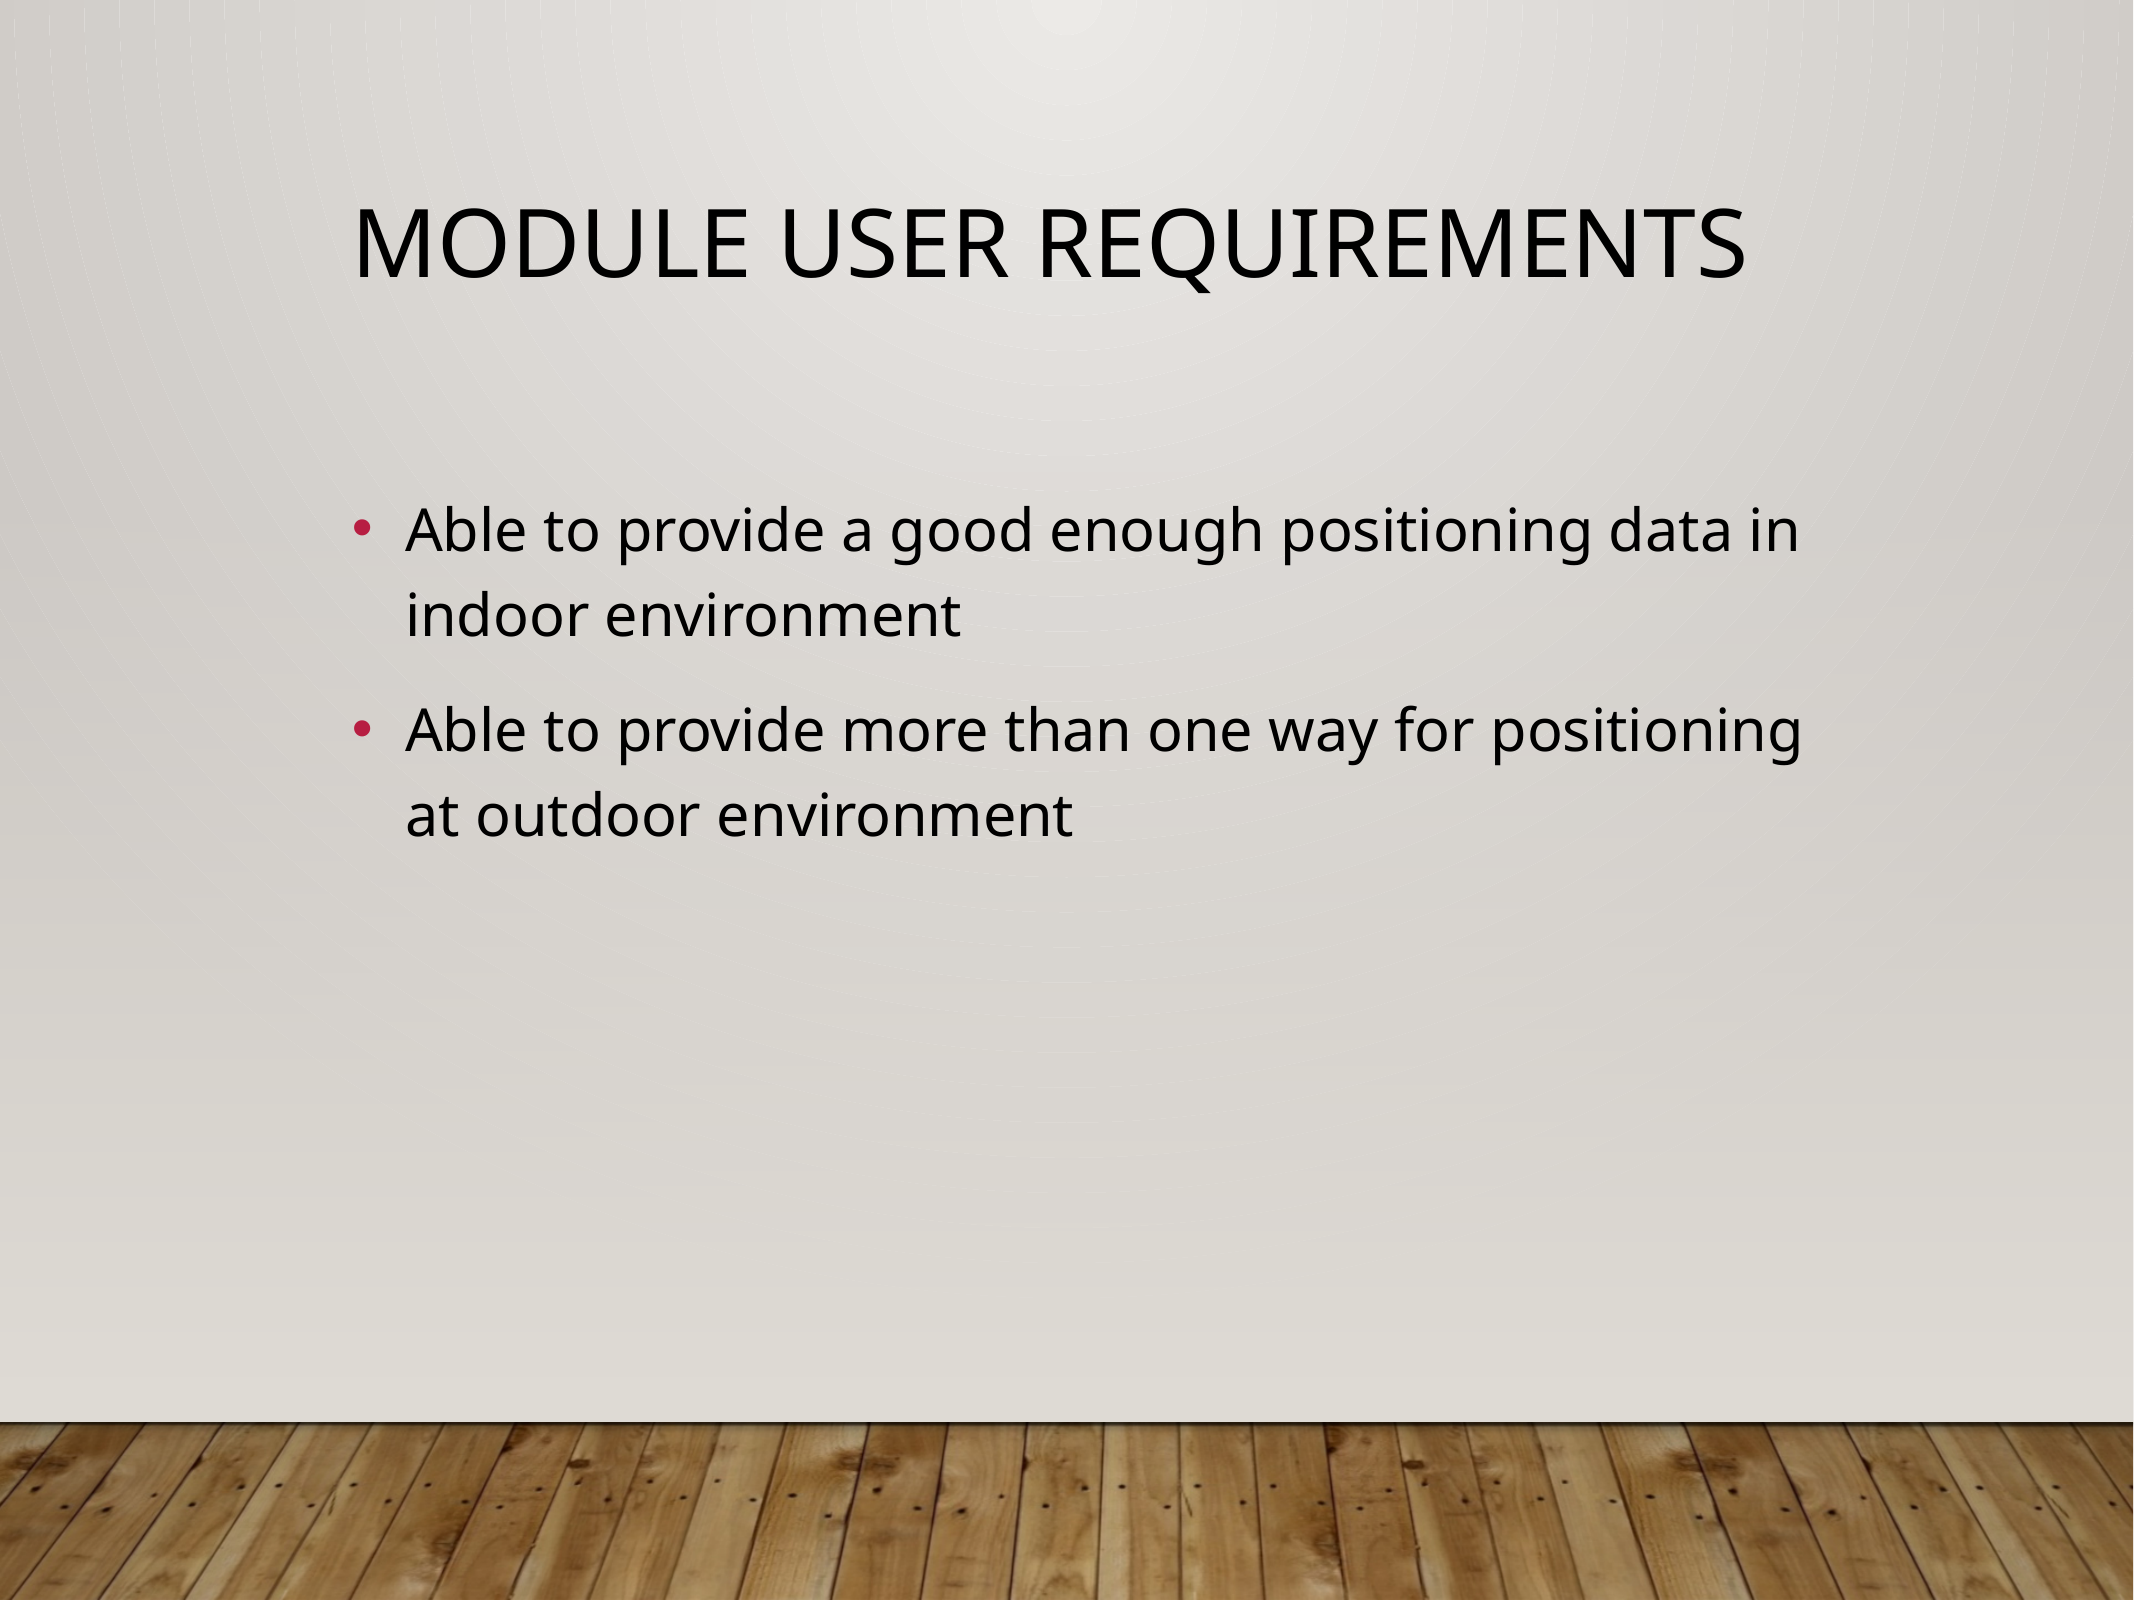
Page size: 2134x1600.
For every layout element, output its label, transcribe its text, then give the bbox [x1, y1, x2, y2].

list Able to provide a good enough positioning data in indoor environment Able to provide more than one way for positioning at outdoor environment [336, 470, 1870, 1276]
picture [0, 1422, 2134, 1600]
title Module user Requirements [336, 187, 1870, 470]
